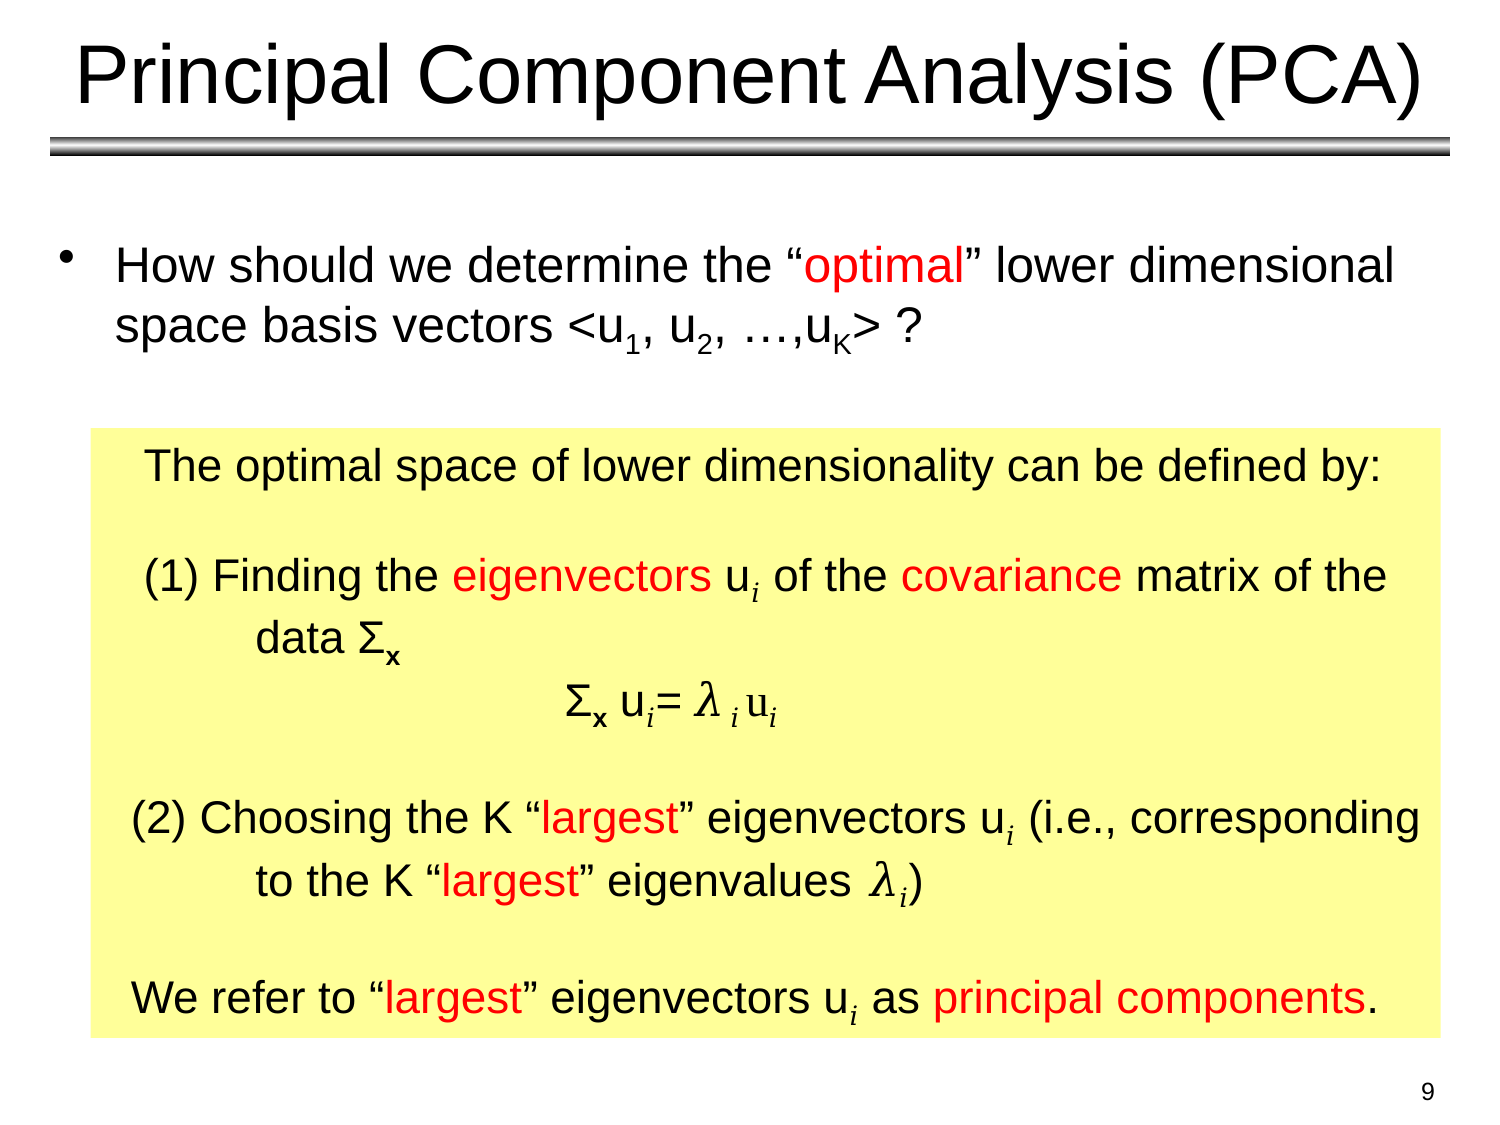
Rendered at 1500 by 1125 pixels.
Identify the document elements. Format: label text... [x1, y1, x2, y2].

slide_number 9 [1175, 1037, 1450, 1113]
text_box How should we determine the “optimal” lower dimensional space basis vectors <u1, u2, …,uK> ? [43, 224, 1444, 425]
title Principal Component Analysis (PCA) [51, 12, 1449, 128]
text_box [37, 187, 1450, 388]
text_box The optimal space of lower dimensionality can be defined by: (1) Finding the eigenvectors u𝑖 of the covariance matrix of the data Σx Σx u𝑖= 𝜆𝑖 u𝑖 (2) Choosing the K “largest” eigenvectors u𝑖 (i.e., corresponding to the K “largest” eigenvalues 𝜆𝑖) We refer to “largest” eigenvectors u𝑖 as principal components. [90, 428, 1441, 1038]
